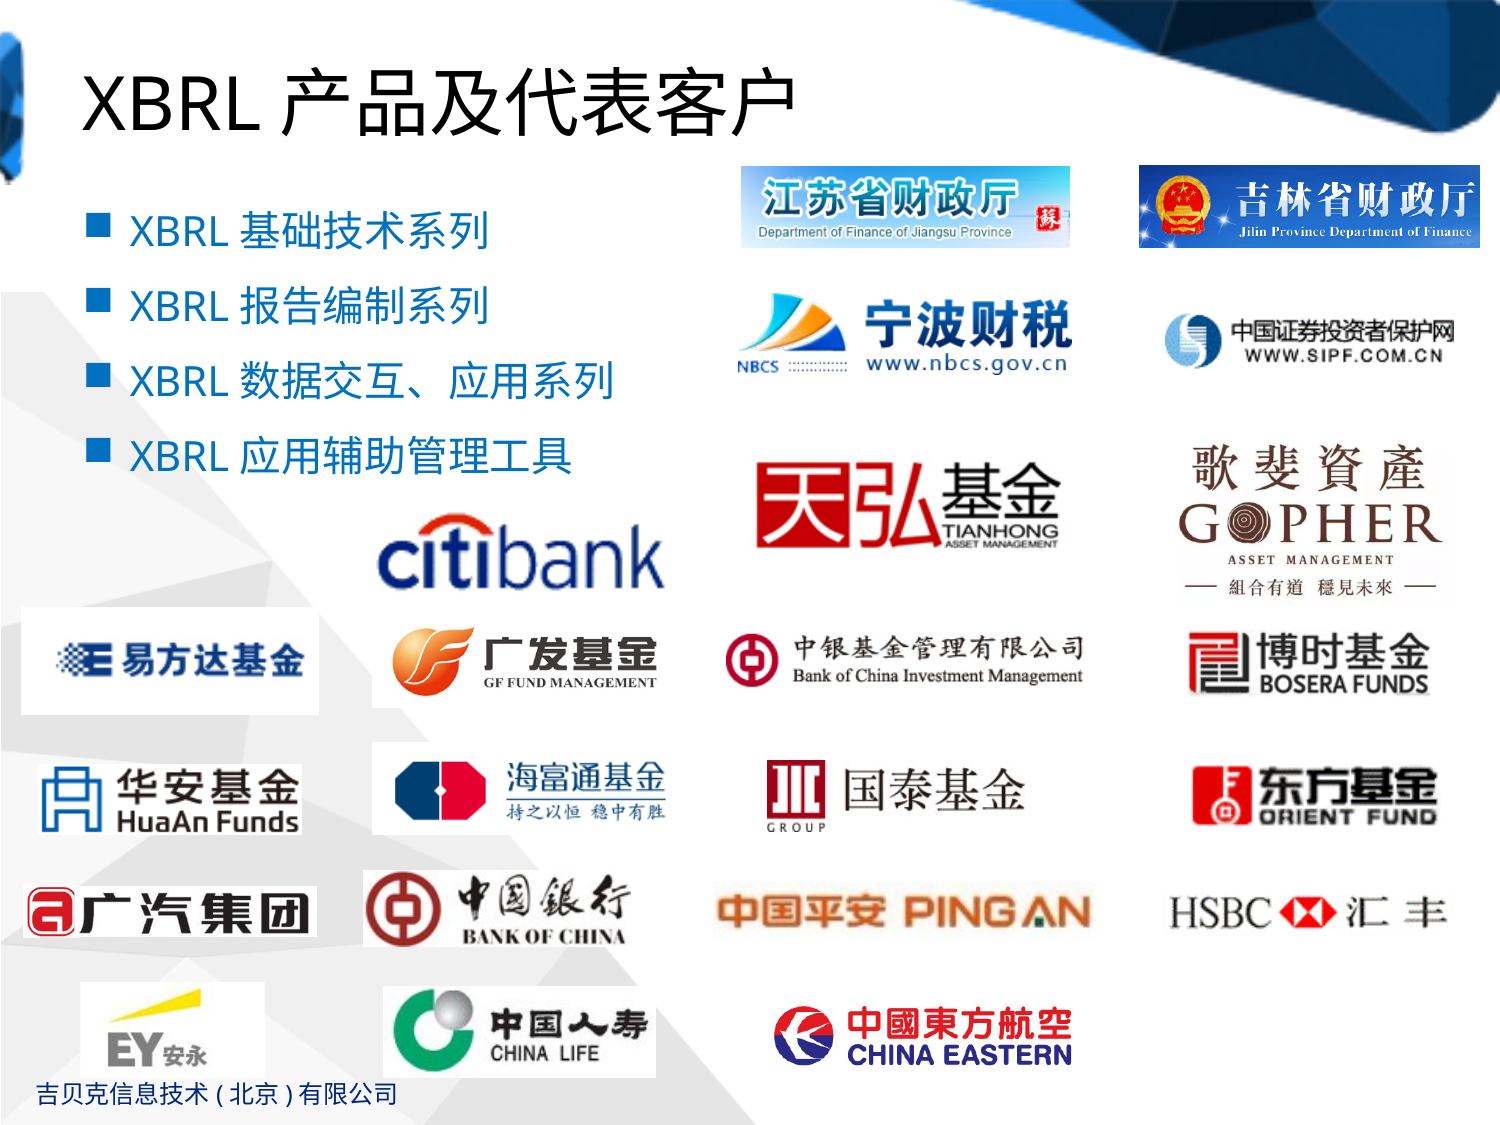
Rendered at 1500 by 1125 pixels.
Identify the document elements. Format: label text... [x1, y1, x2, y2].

picture [1139, 165, 1481, 248]
picture [0, 0, 1500, 185]
picture [1178, 763, 1441, 829]
picture [1169, 428, 1451, 607]
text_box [22, 884, 318, 939]
picture [1, 292, 1097, 1125]
picture [740, 165, 1070, 248]
title XBRL产品及代表客户 [68, 48, 1500, 189]
picture [1187, 629, 1433, 698]
picture [1161, 880, 1458, 940]
picture [1165, 297, 1454, 380]
text_box XBRL基础技术系列 XBRL报告编制系列 XBRL数据交互、应用系列 XBRL应用辅助管理工具 [68, 172, 753, 565]
